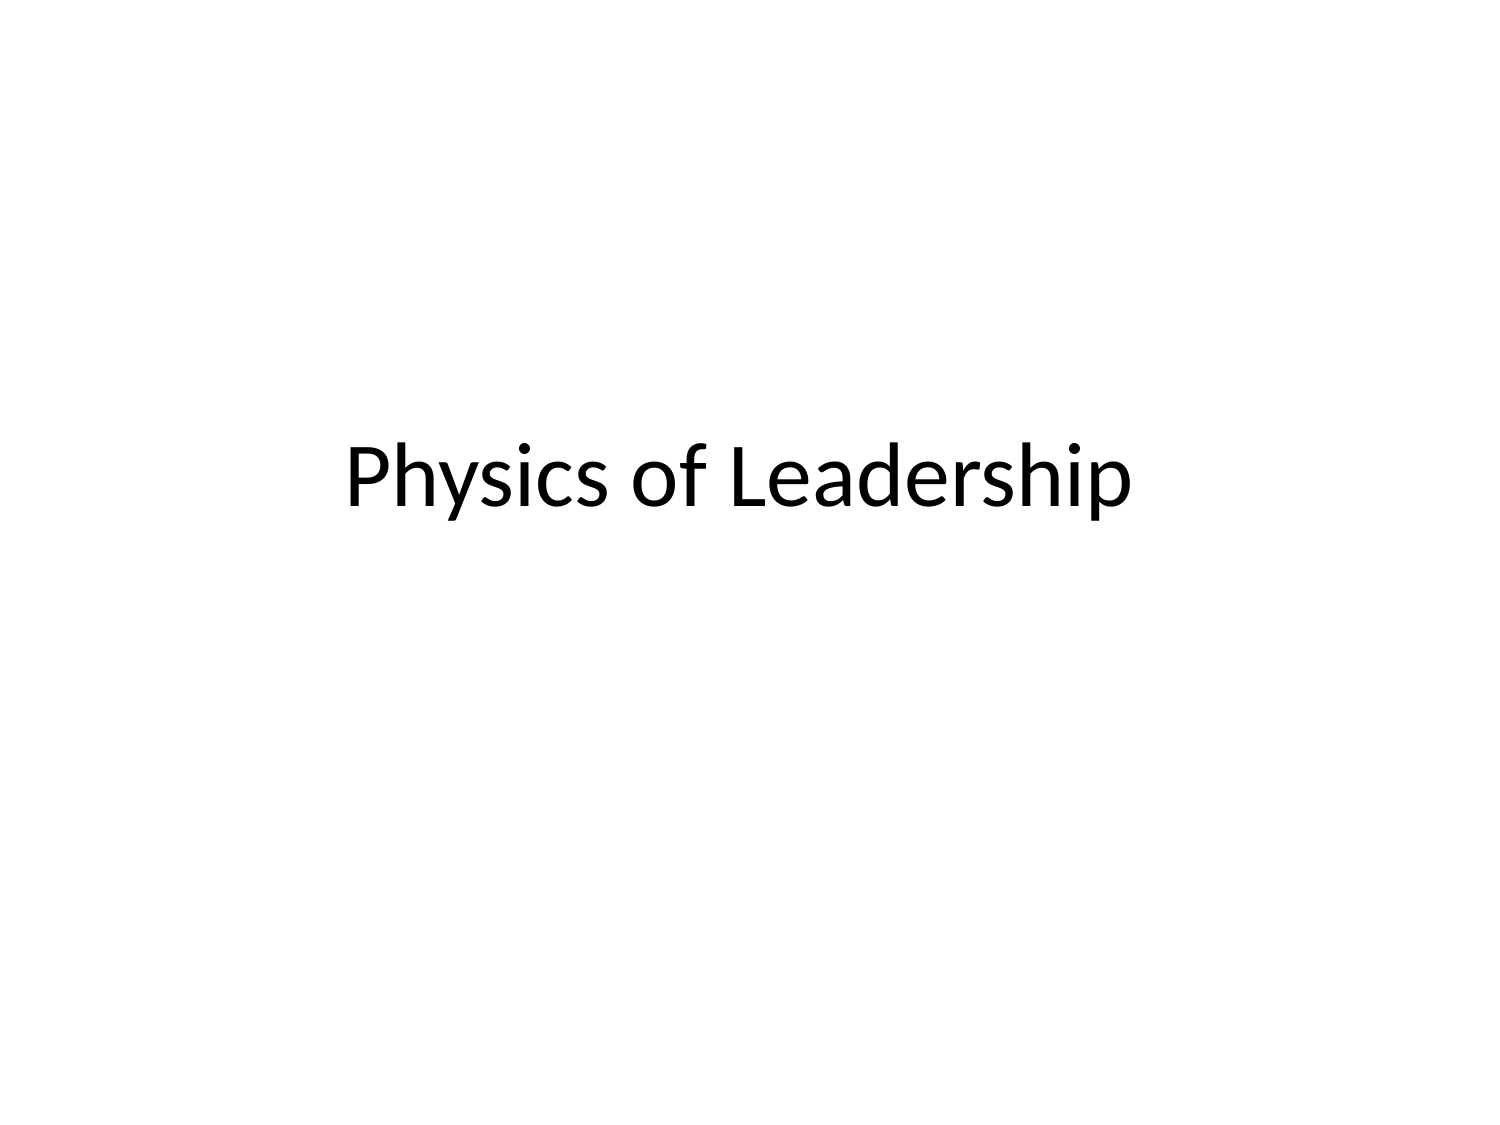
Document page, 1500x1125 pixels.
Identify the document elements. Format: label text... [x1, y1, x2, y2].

title Physics of Leadership [112, 349, 1388, 591]
